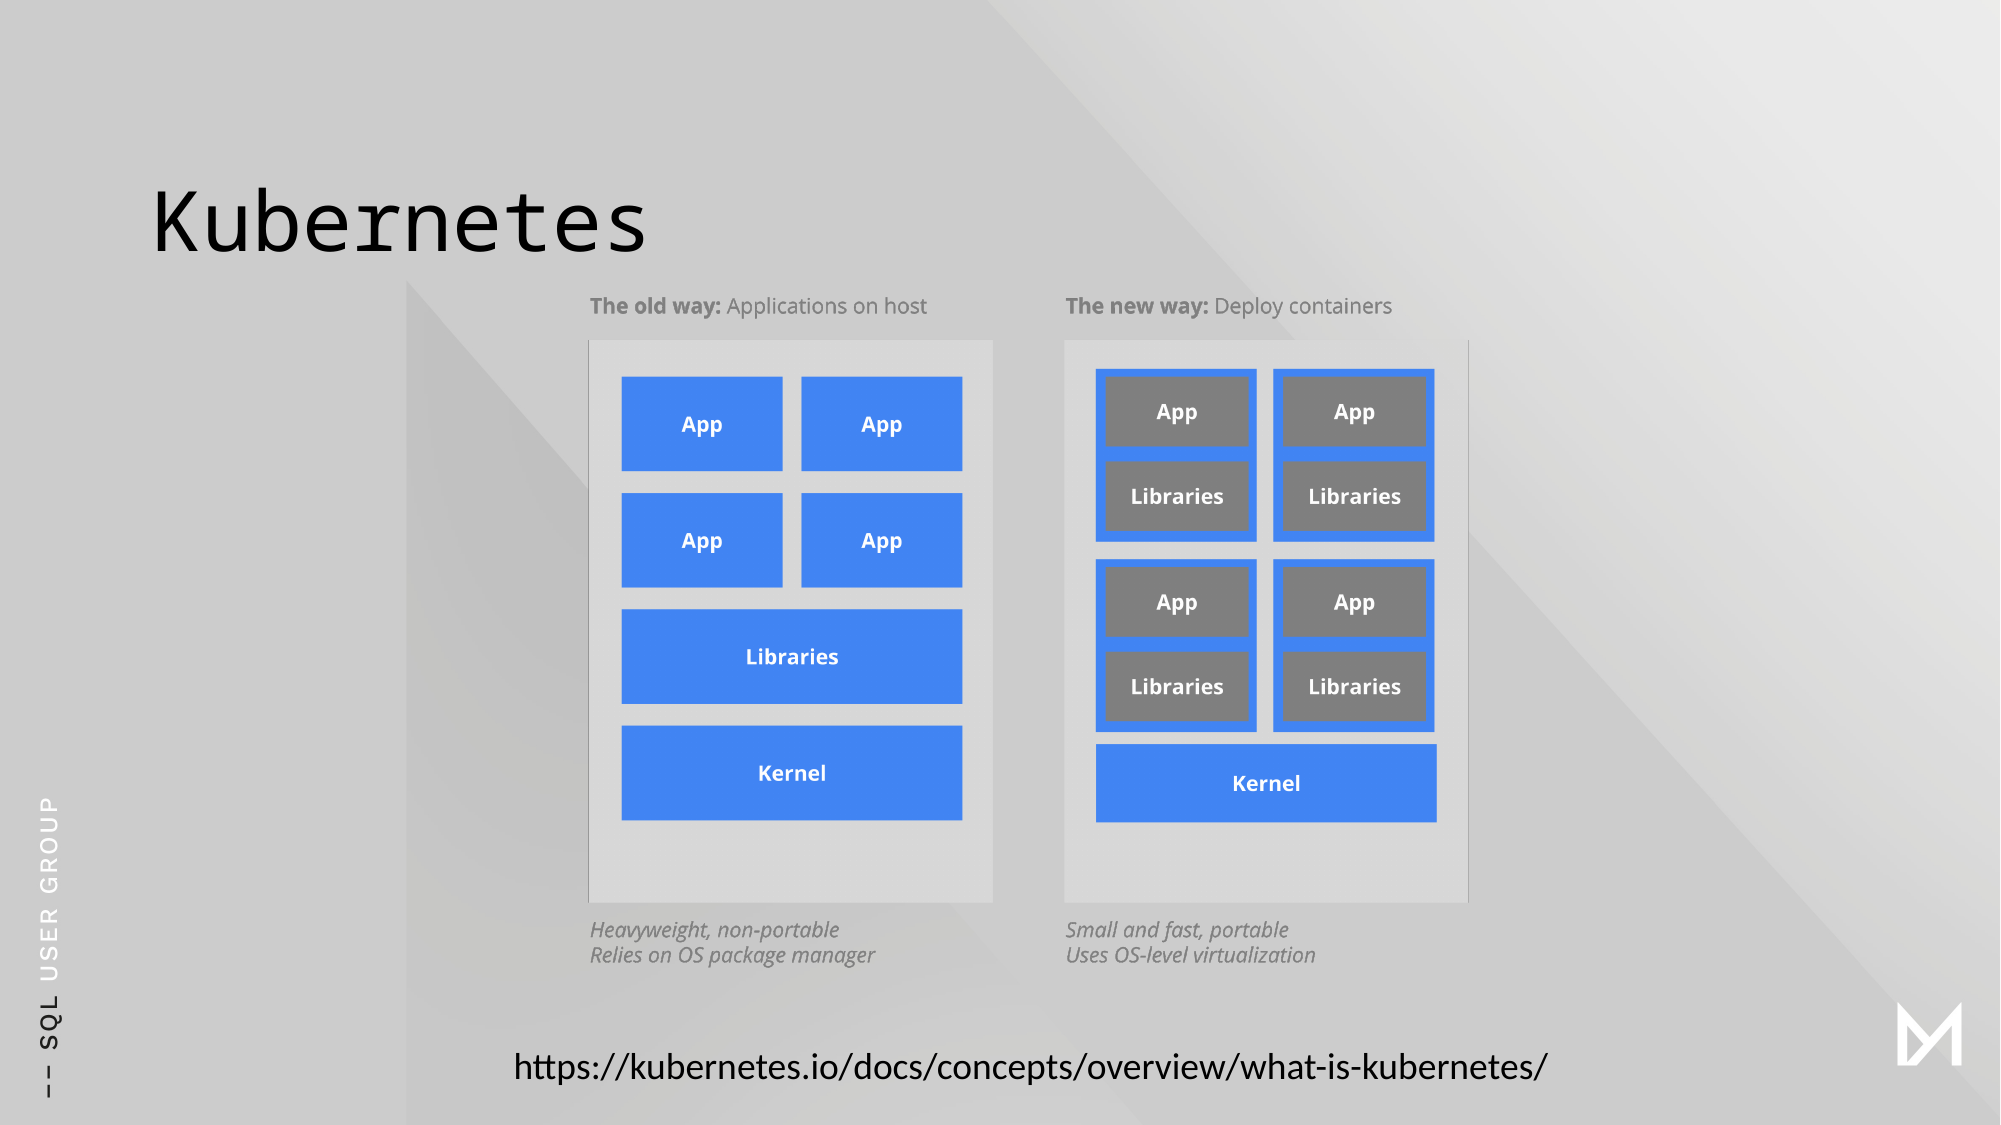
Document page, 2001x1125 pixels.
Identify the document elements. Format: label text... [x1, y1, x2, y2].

title Kubernetes [137, 59, 1863, 278]
picture [0, 0, 2001, 1125]
text_box https://kubernetes.io/docs/concepts/overview/what-is-kubernetes/ [498, 1034, 1653, 1095]
